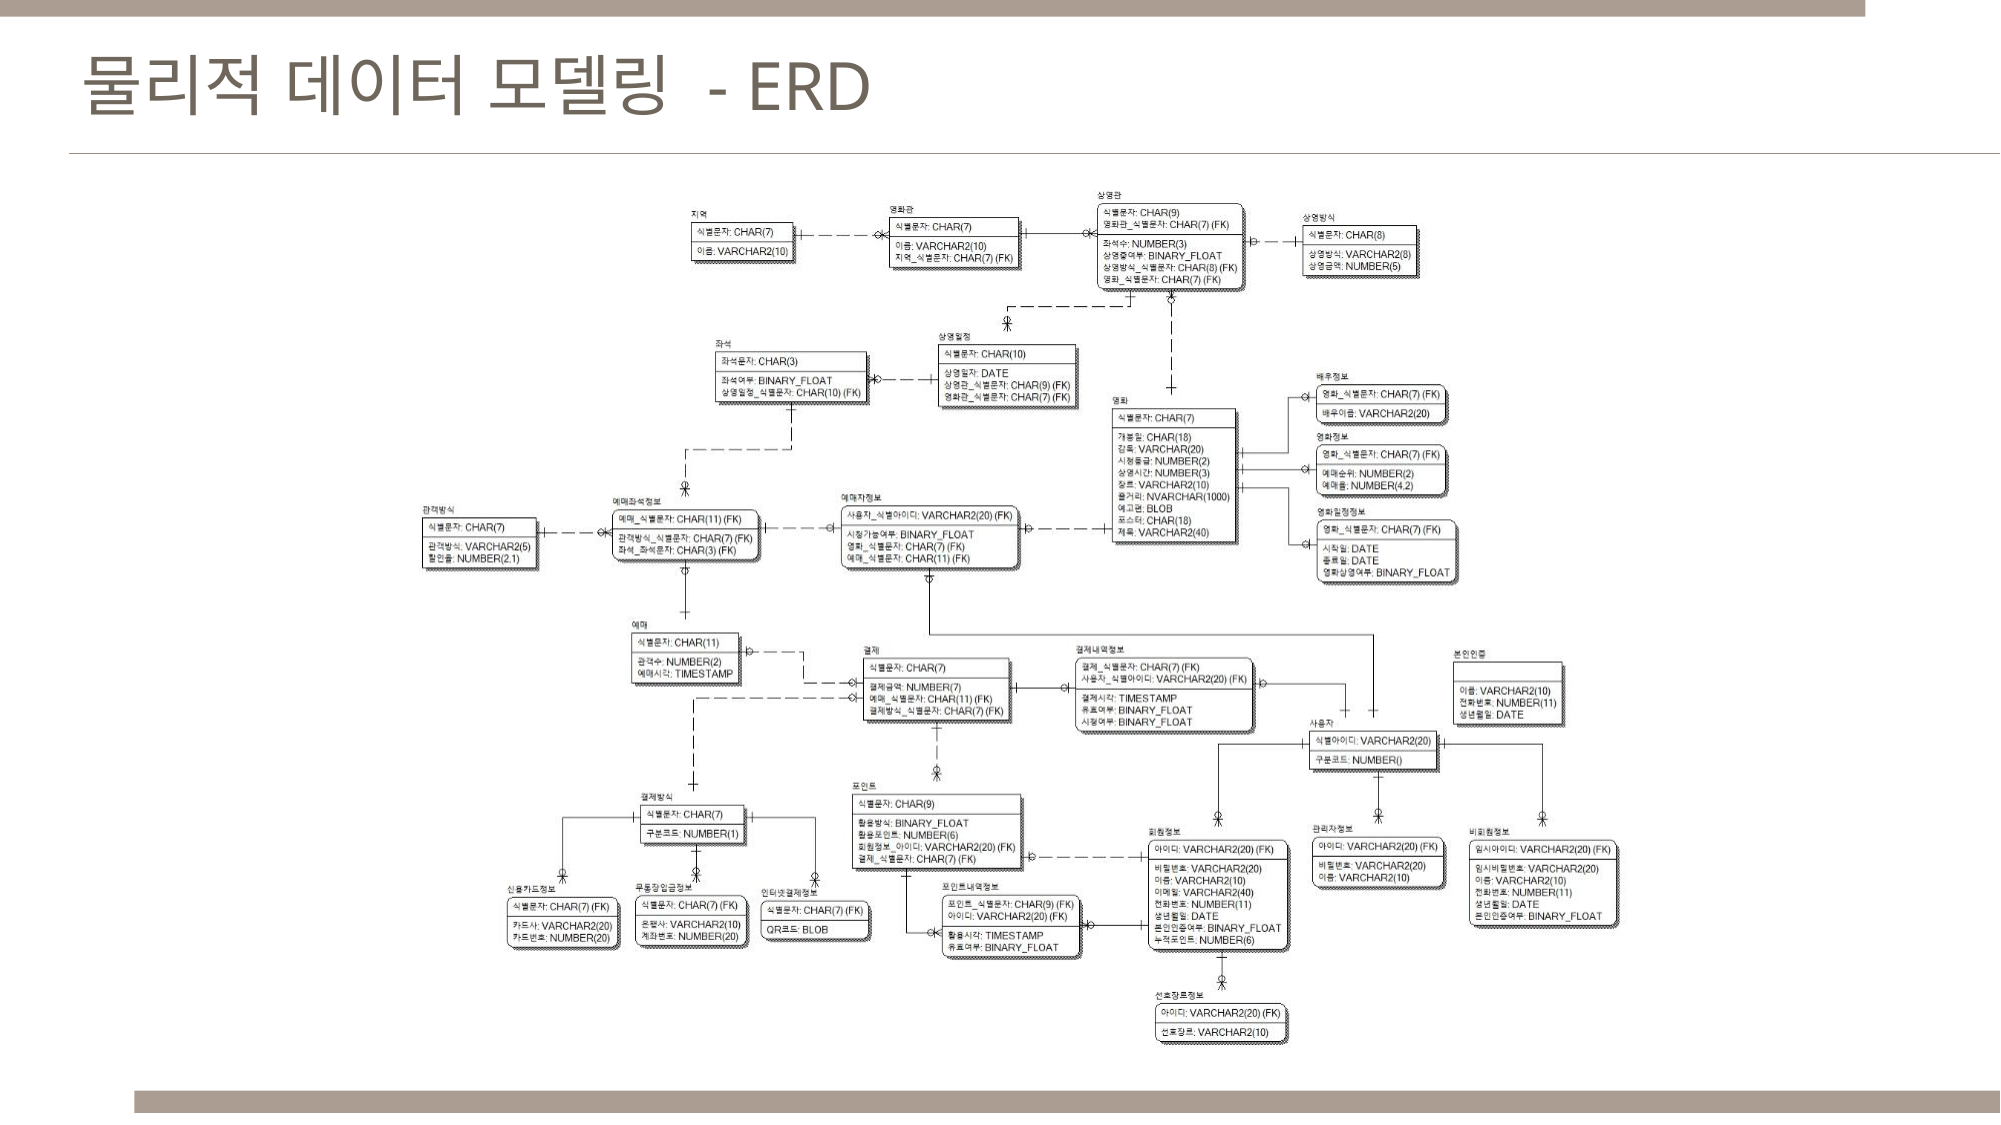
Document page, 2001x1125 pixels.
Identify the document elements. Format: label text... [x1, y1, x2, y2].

text_box 물리적 데이터 모델링 - ERD [67, 36, 1071, 132]
text_box [0, 0, 1866, 18]
text_box [133, 1090, 2000, 1114]
picture [411, 191, 1627, 1053]
